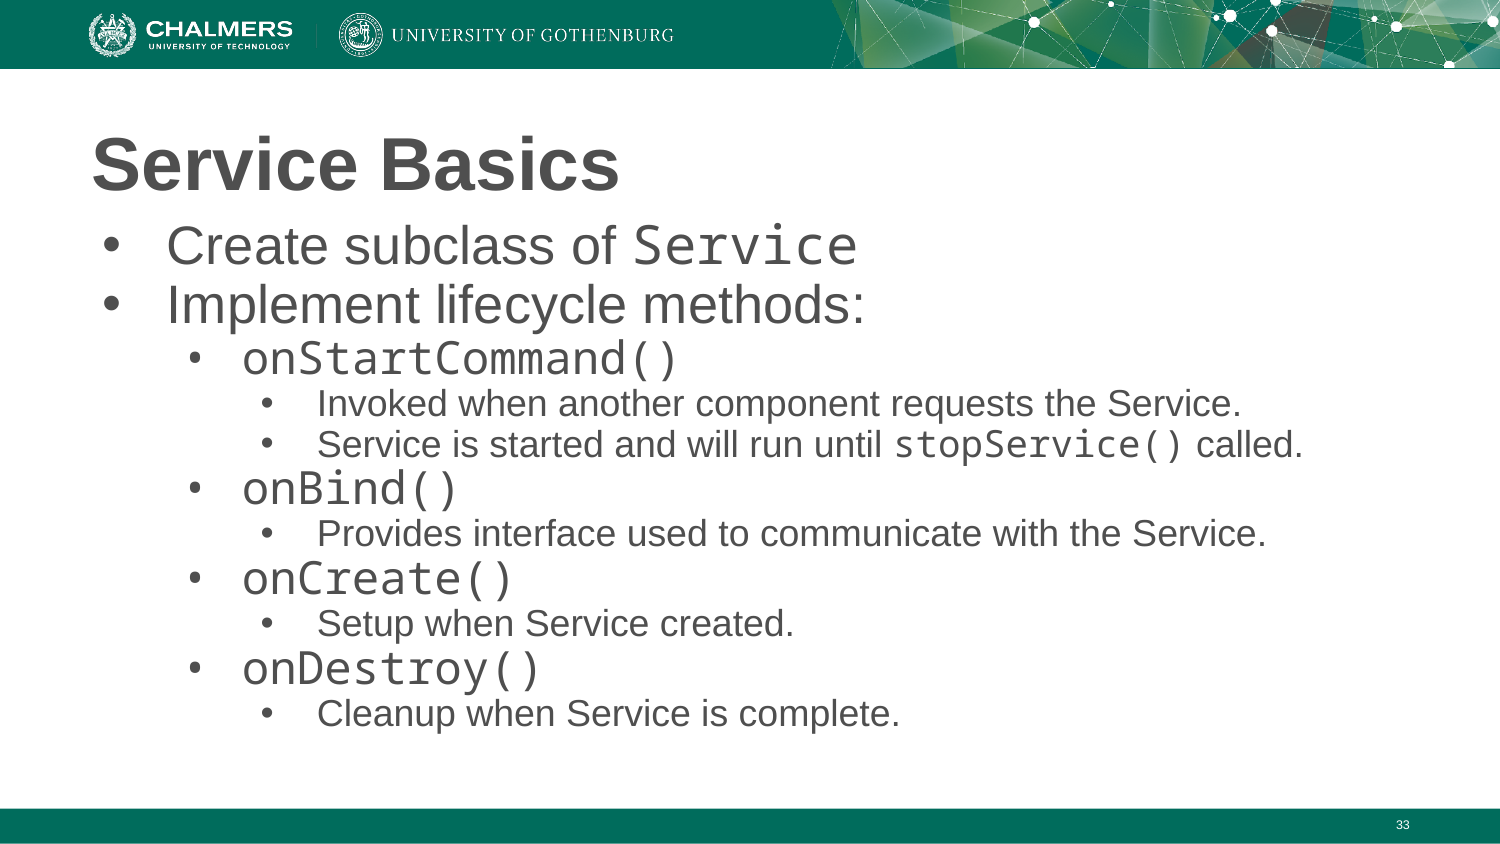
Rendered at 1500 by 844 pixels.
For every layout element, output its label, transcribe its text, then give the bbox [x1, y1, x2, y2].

list Create subclass of Service Implement lifecycle methods: onStartCommand() Invoked when another component requests the Service. Service is started and will run until stopService() called. onBind() Provides interface used to communicate with the Service. onCreate() Setup when Service created. onDestroy() Cleanup when Service is complete. [76, 210, 1425, 782]
picture [759, 0, 1500, 68]
picture [64, 0, 696, 85]
title Service Basics [76, 100, 1425, 210]
slide_number ‹#› [1074, 809, 1425, 844]
